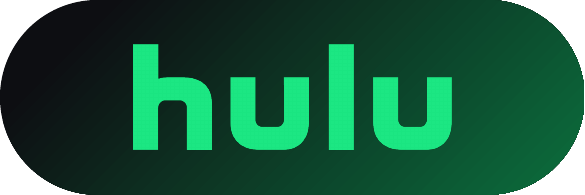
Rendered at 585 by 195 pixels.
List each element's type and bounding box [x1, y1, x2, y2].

text_box [0, 0, 585, 195]
picture [133, 44, 452, 151]
